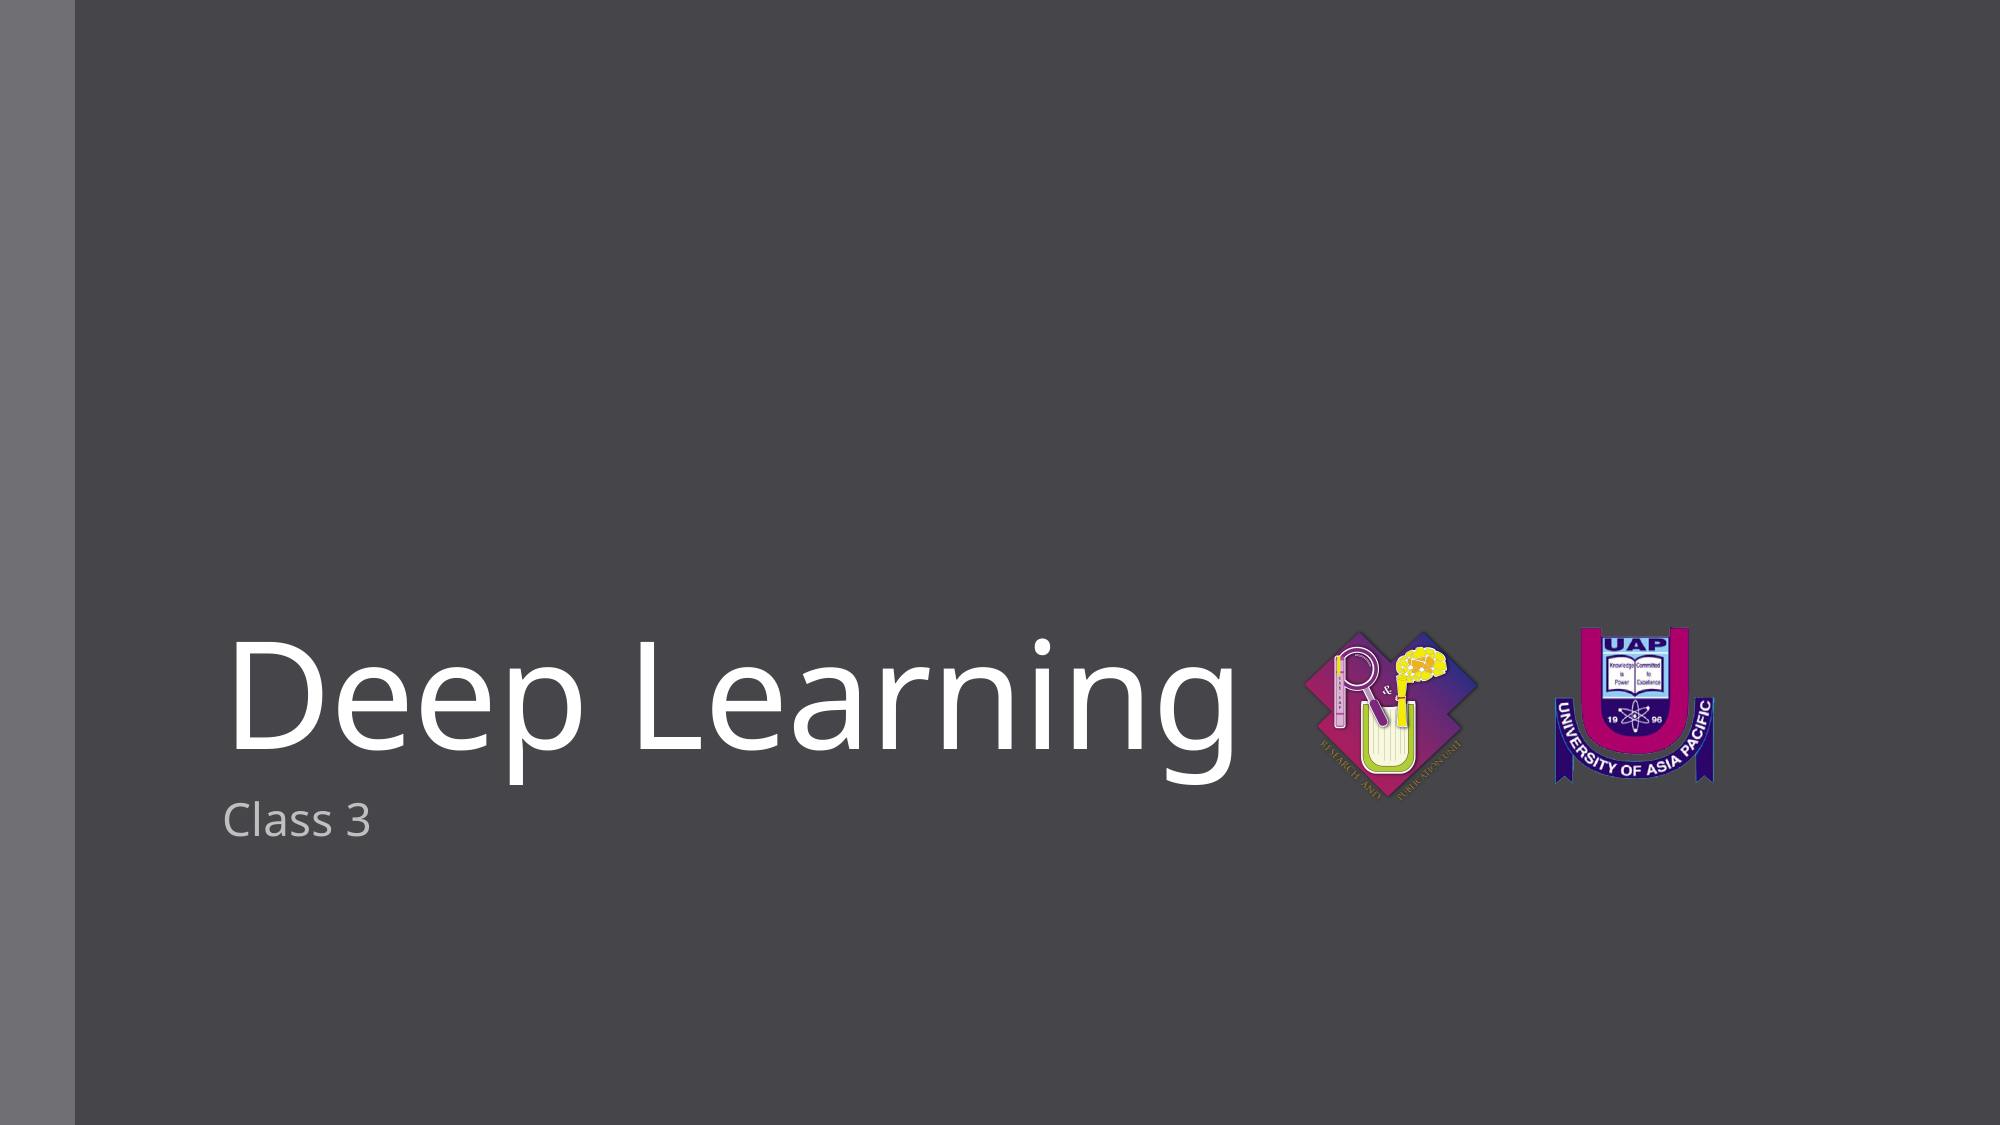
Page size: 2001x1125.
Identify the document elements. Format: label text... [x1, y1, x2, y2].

subtitle Class 3 [206, 787, 1752, 1065]
picture [1550, 625, 1719, 788]
title Deep Learning [206, 124, 1752, 787]
picture [1300, 625, 1479, 804]
